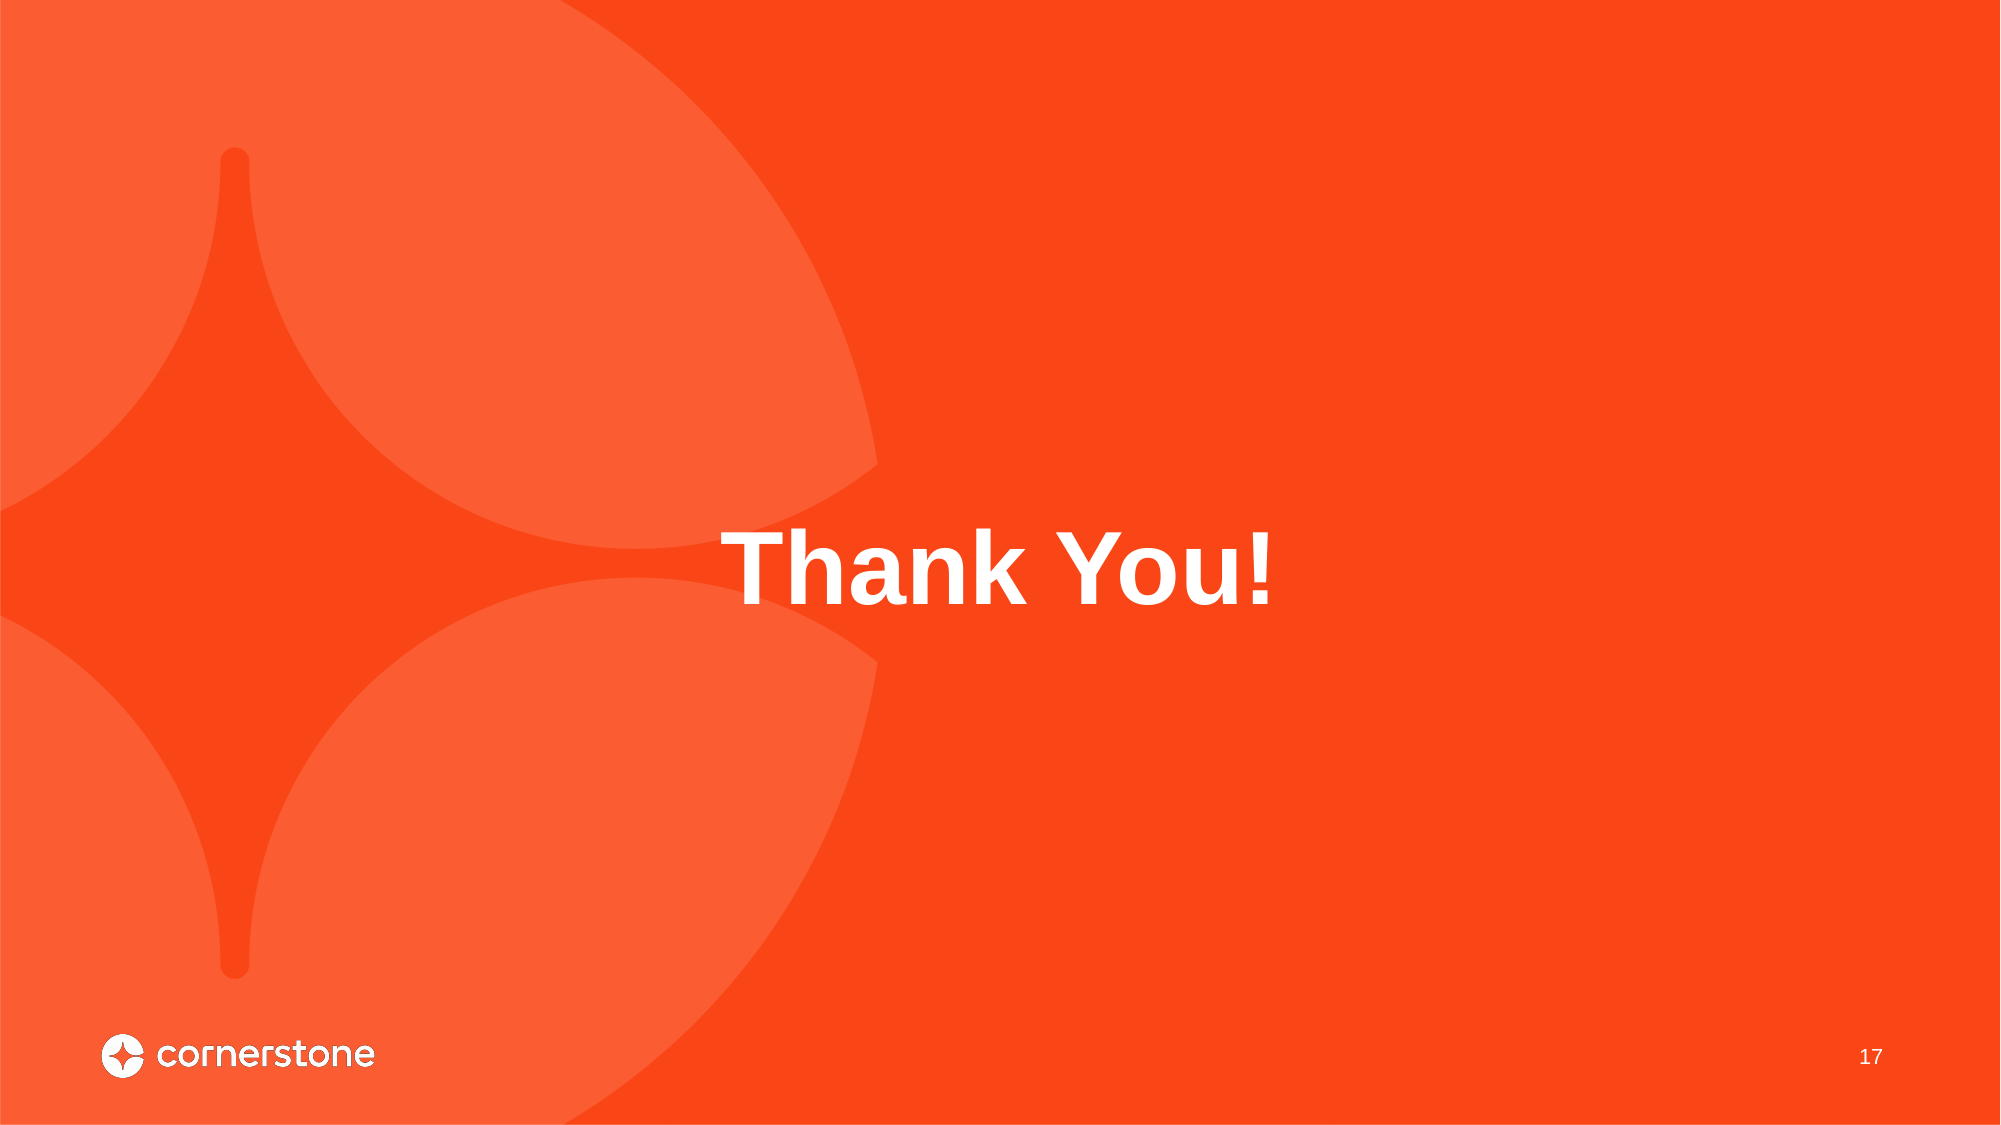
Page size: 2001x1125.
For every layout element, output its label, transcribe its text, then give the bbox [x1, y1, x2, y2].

picture [0, 0, 2001, 1125]
slide_number 17 [1448, 1026, 1899, 1087]
text_box Thank You! [118, 492, 1882, 633]
